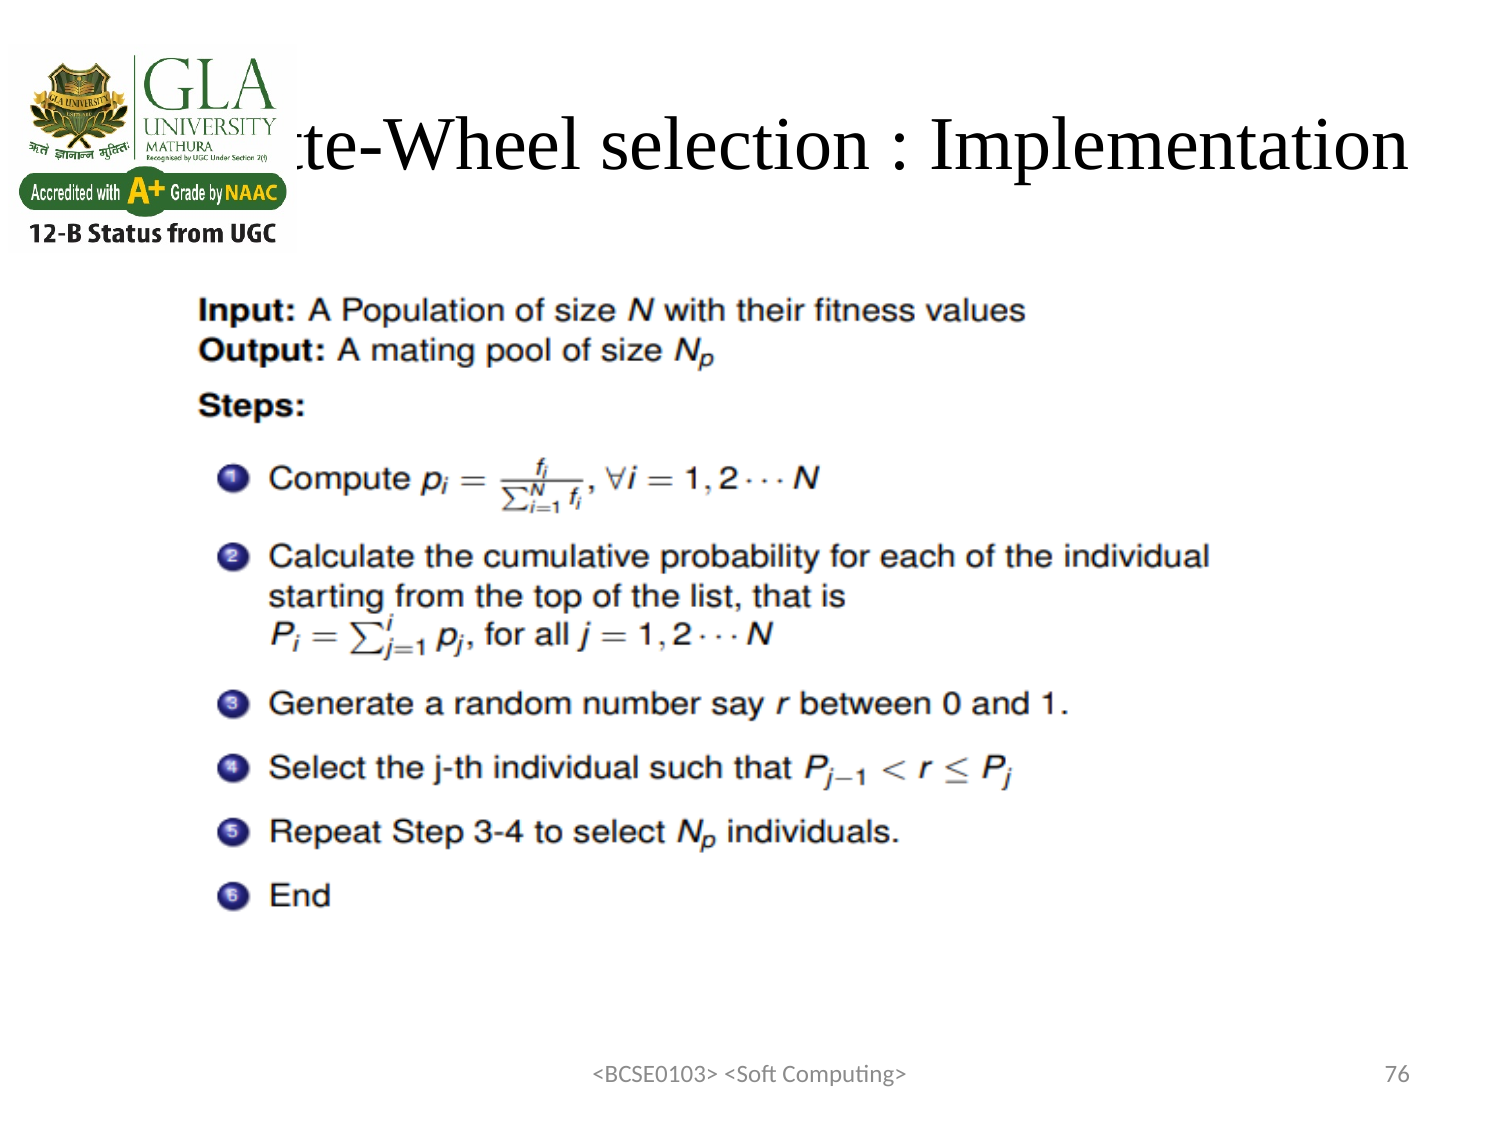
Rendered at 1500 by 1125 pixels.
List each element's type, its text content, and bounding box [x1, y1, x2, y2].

slide_number 76 [1074, 1042, 1425, 1103]
footer <BCSE0103> <Soft Computing> [512, 1042, 988, 1103]
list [182, 290, 1306, 918]
picture [8, 44, 298, 254]
title Roulette-Wheel selection : Implementation [299, 45, 1425, 233]
